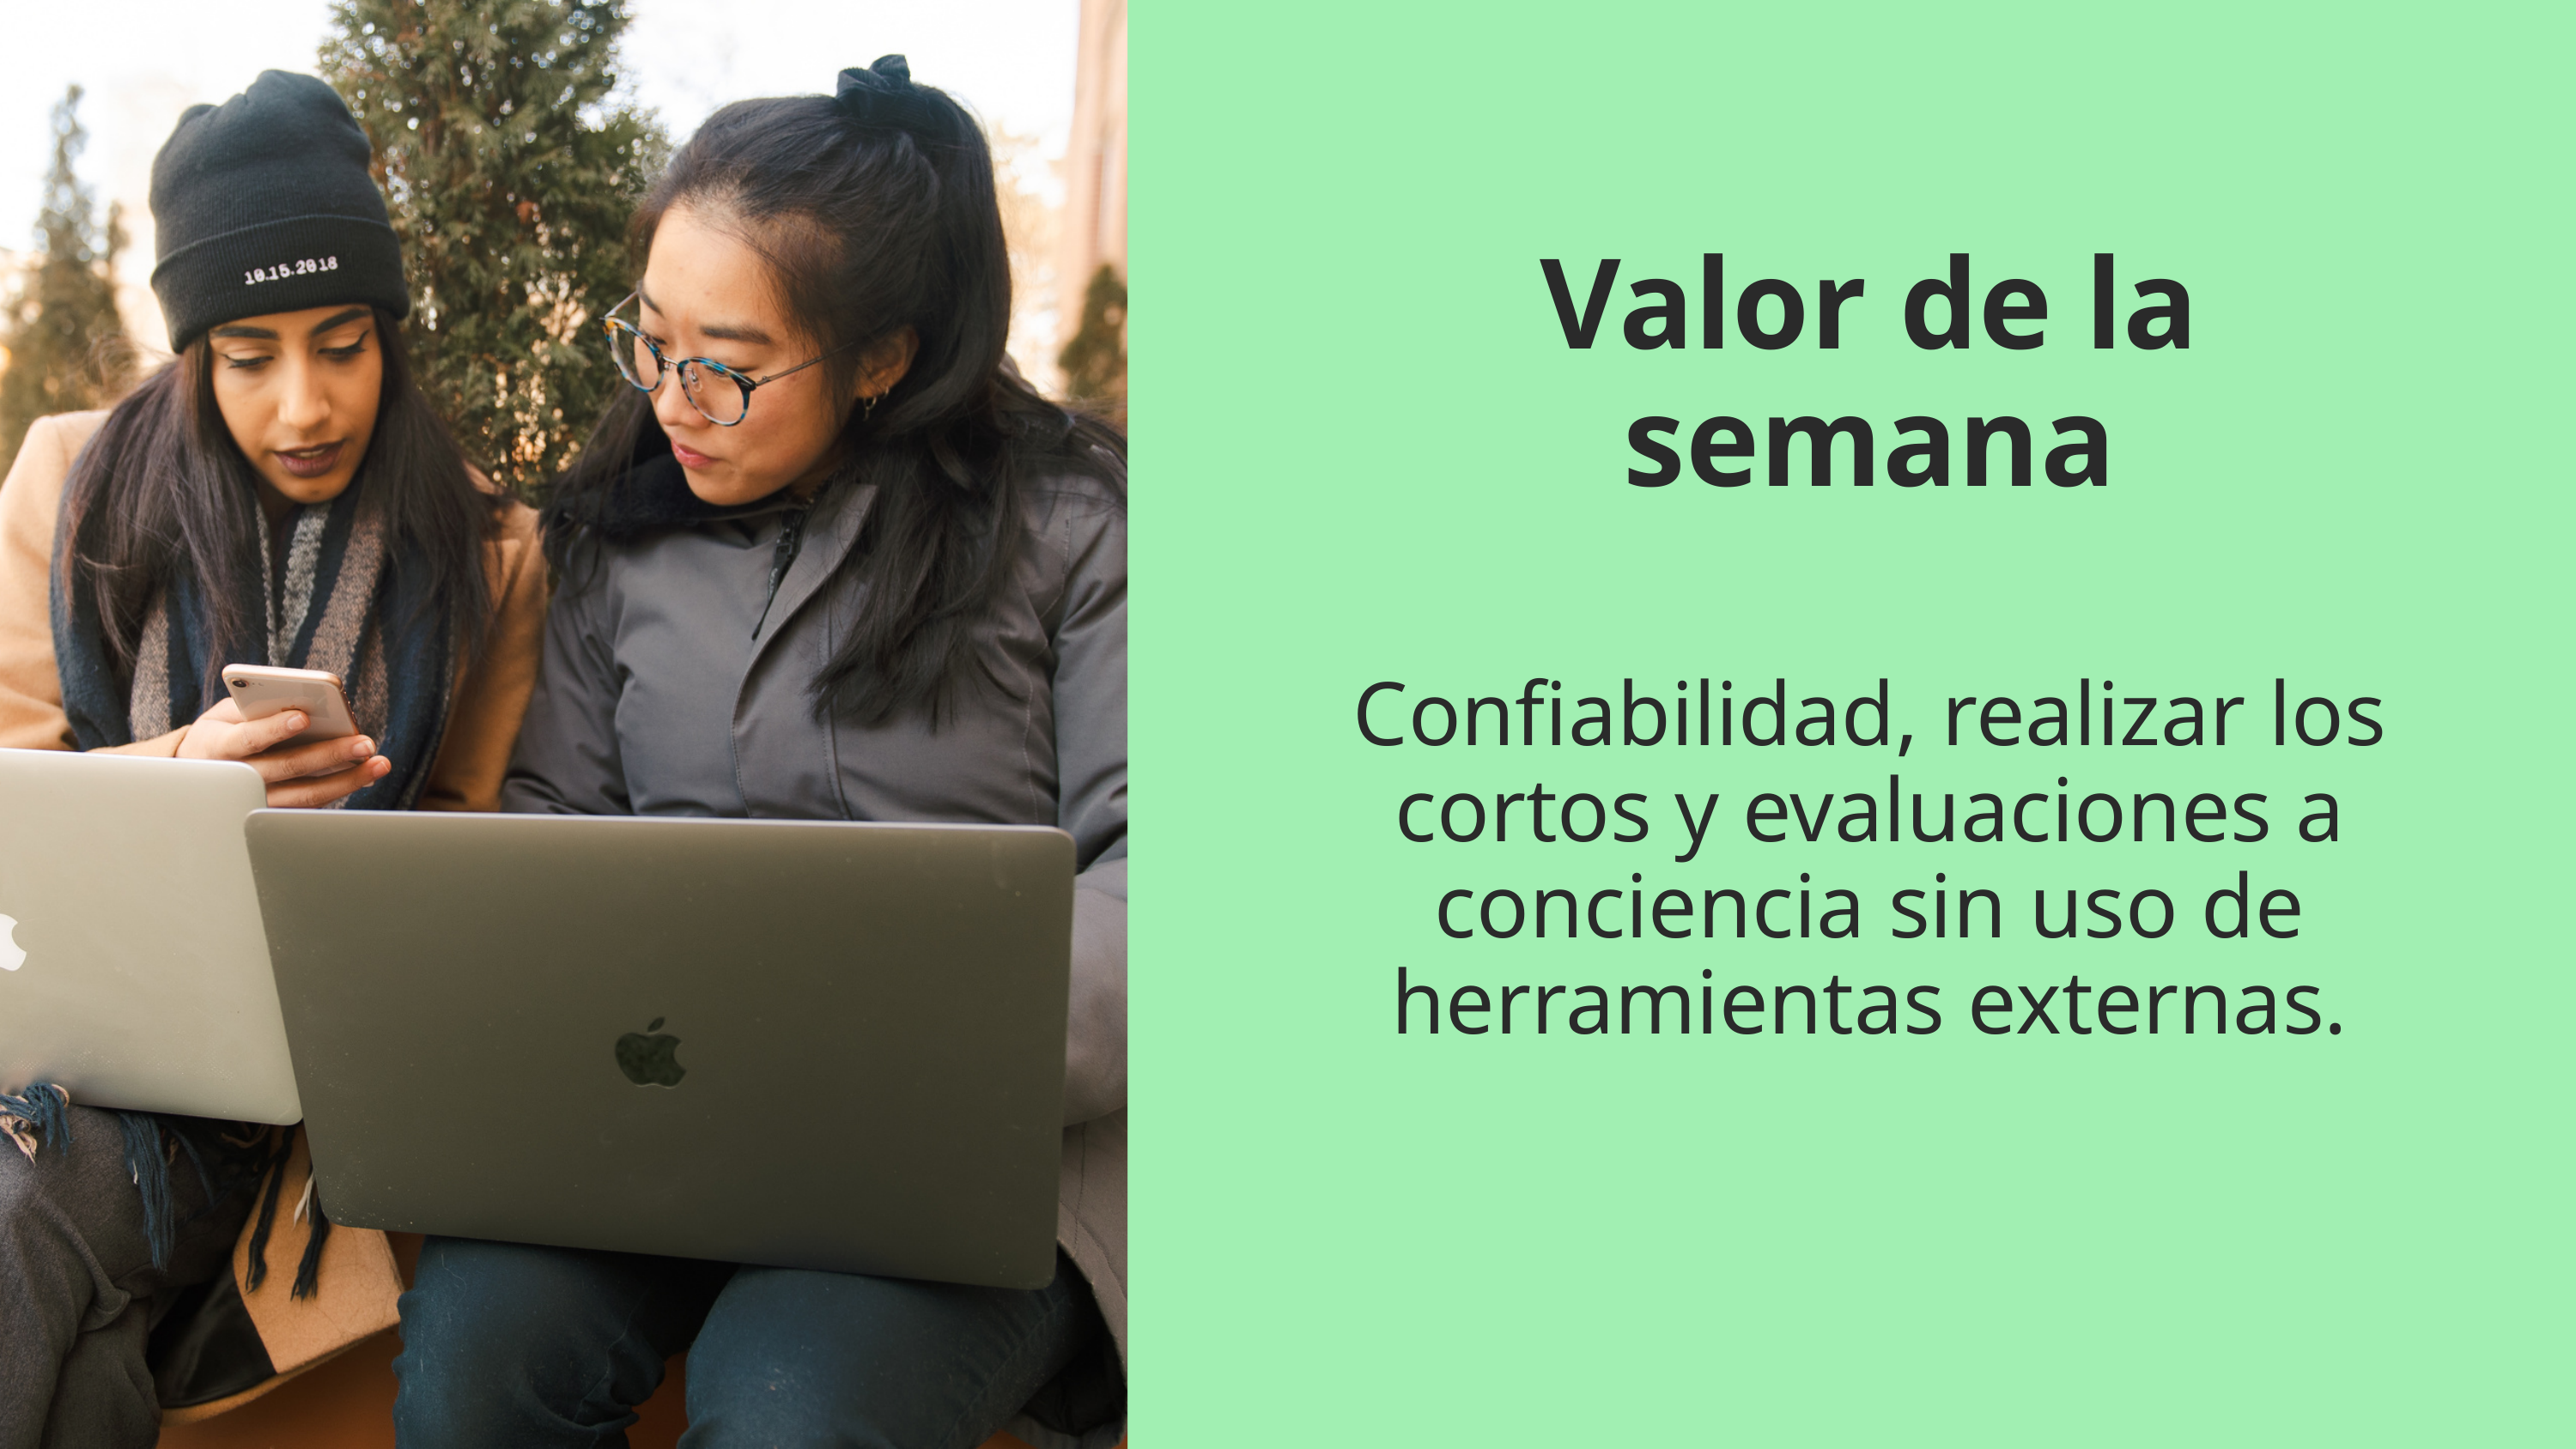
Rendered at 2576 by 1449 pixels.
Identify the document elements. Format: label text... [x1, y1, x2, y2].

text_box Valor de la semana [1374, 235, 2366, 512]
text_box [0, 0, 1128, 1449]
text_box Confiabilidad, realizar los cortos y evaluaciones a conciencia sin uso de herramientas externas. [1225, 666, 2514, 1052]
